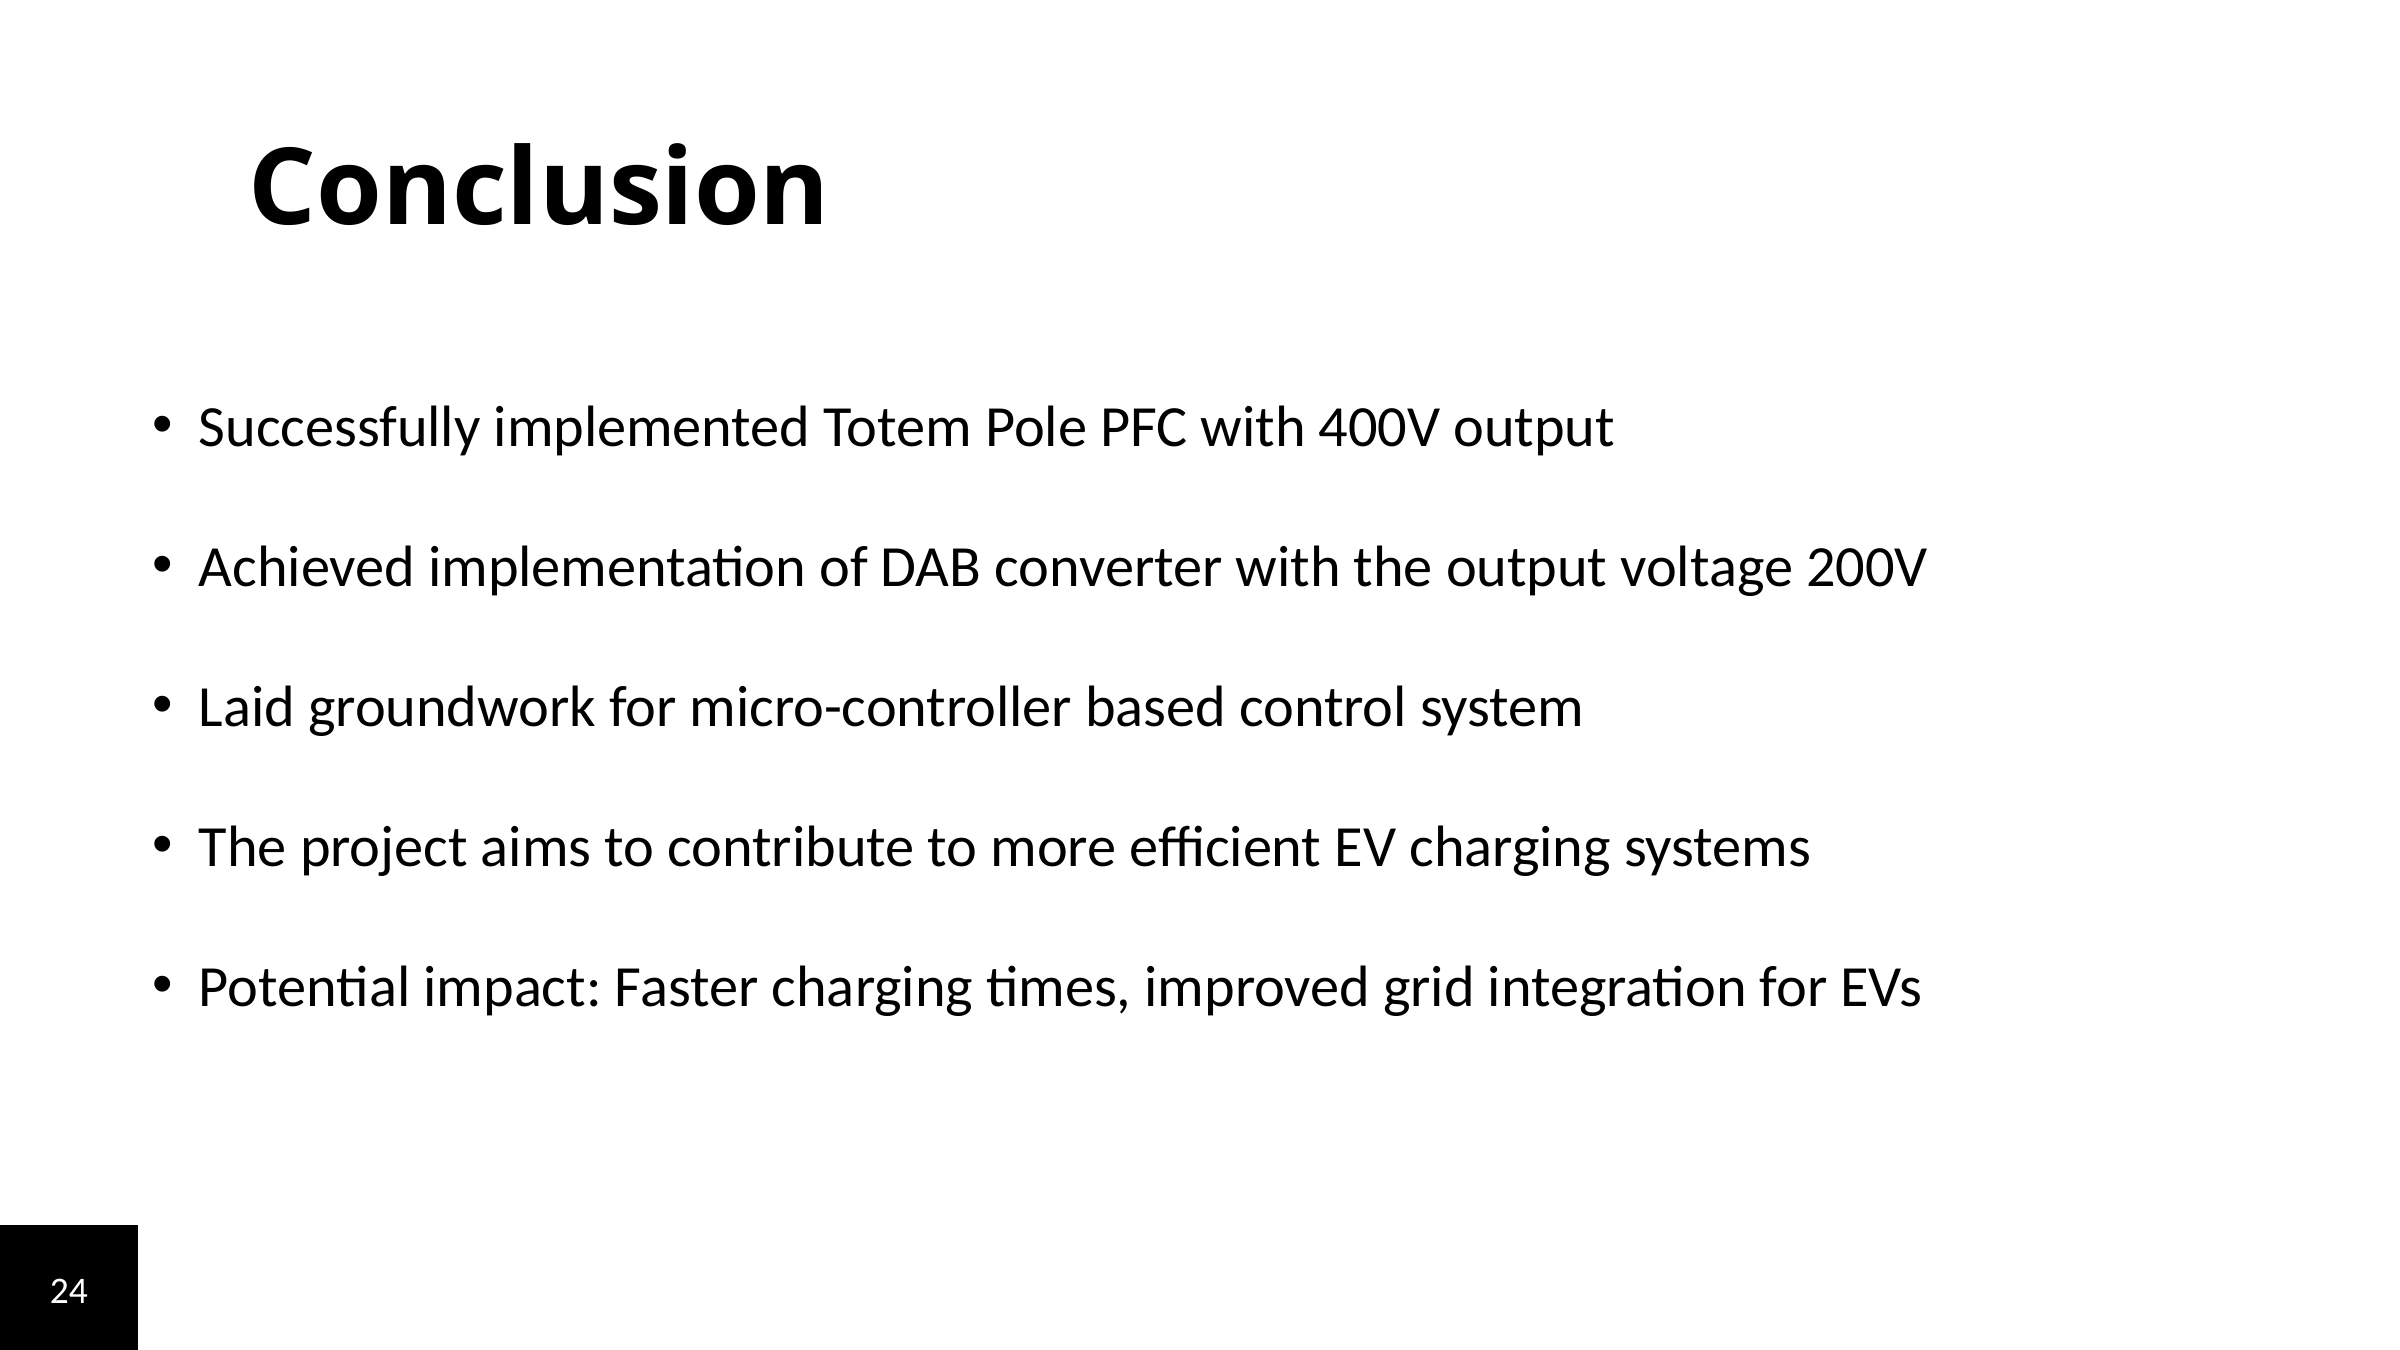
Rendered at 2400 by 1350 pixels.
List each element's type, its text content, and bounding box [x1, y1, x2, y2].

text_box Conclusion [234, 105, 1957, 239]
text_box 24 [0, 1225, 138, 1350]
text_box Successfully implemented Totem Pole PFC with 400V output Achieved implementation of DAB converter with the output voltage 200V Laid groundwork for micro-controller based control system The project aims to contribute to more efficient EV charging systems Potential impact: Faster charging times, improved grid integration for EVs [137, 381, 2100, 1026]
